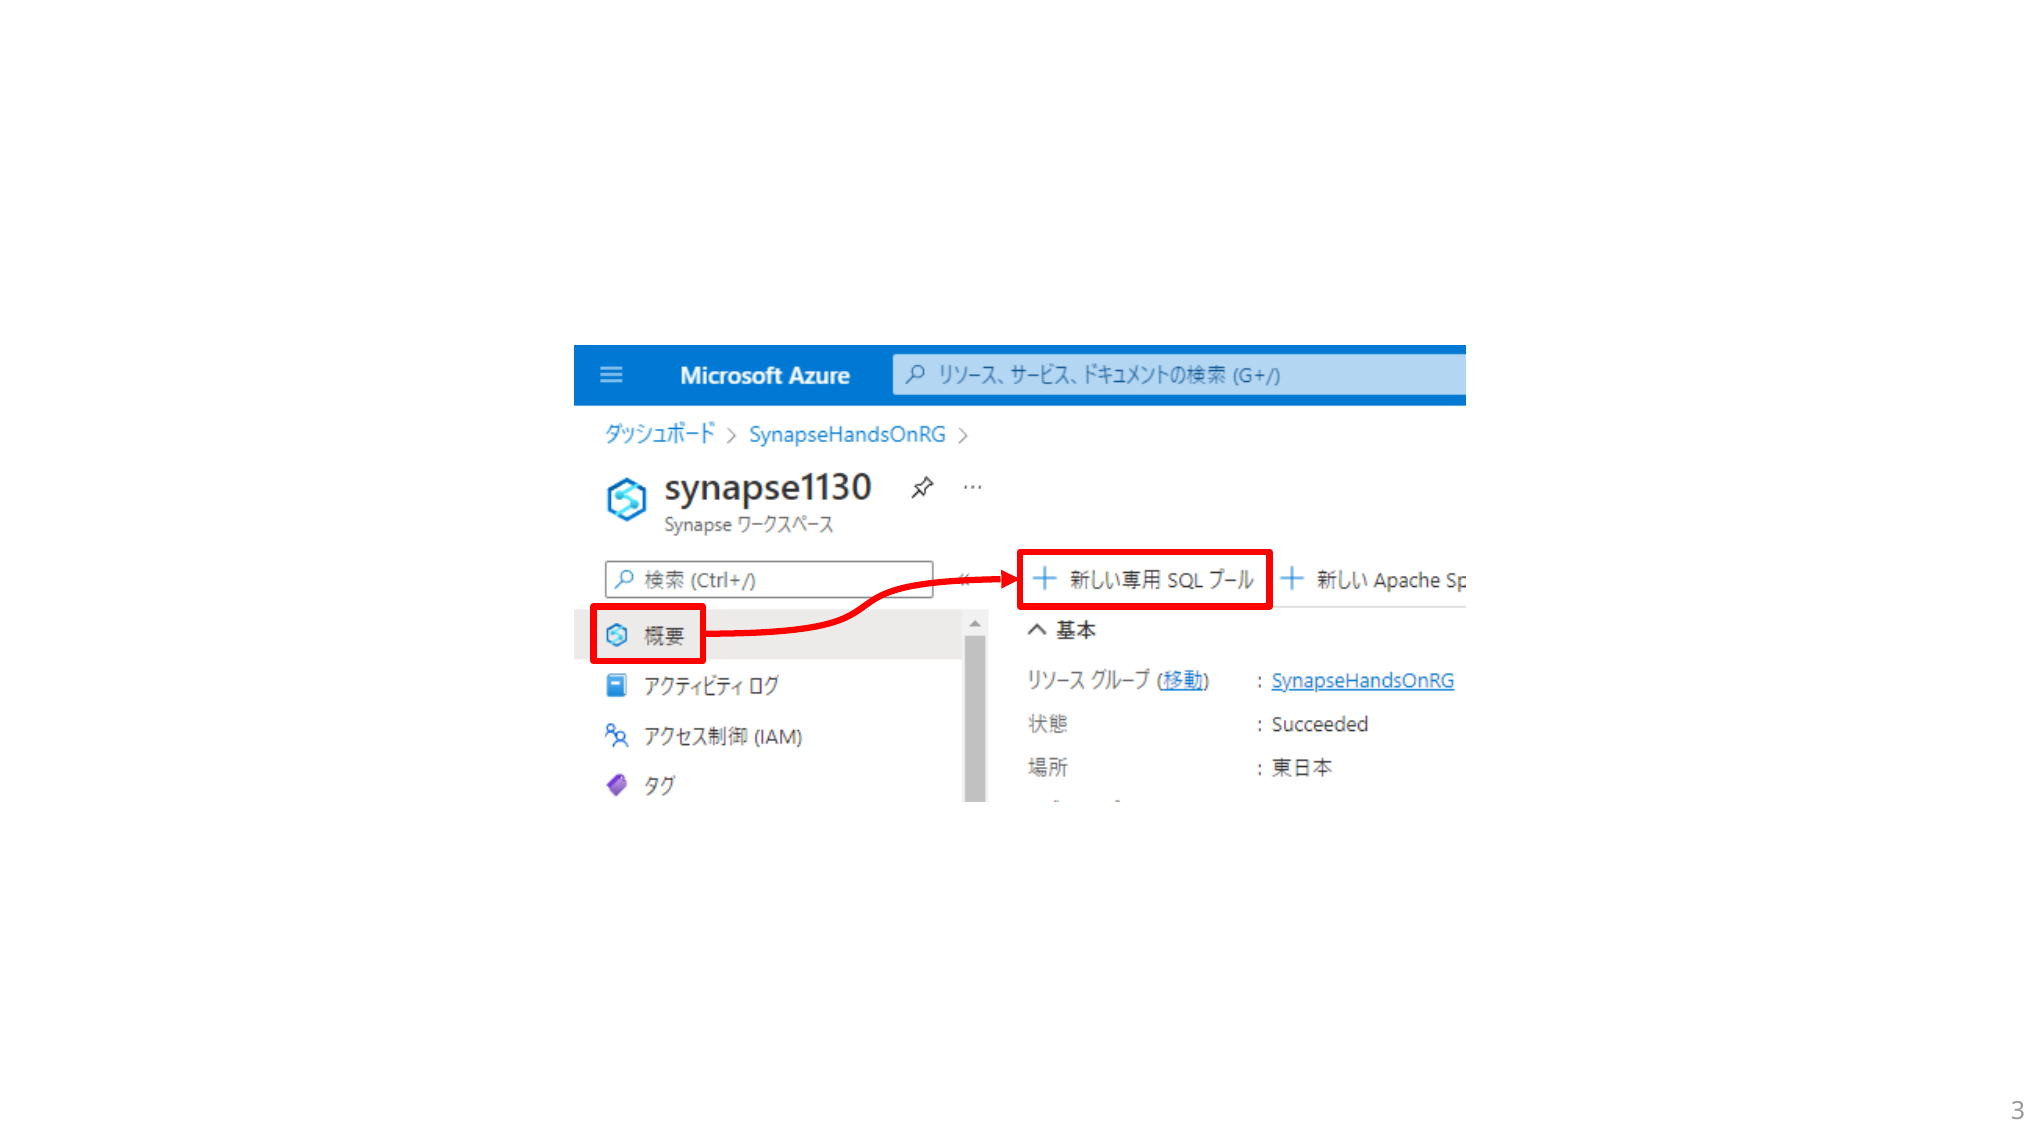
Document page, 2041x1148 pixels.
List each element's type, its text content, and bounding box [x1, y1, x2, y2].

picture [574, 345, 1466, 803]
slide_number 3 [1581, 1081, 2041, 1143]
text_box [702, 578, 1021, 634]
